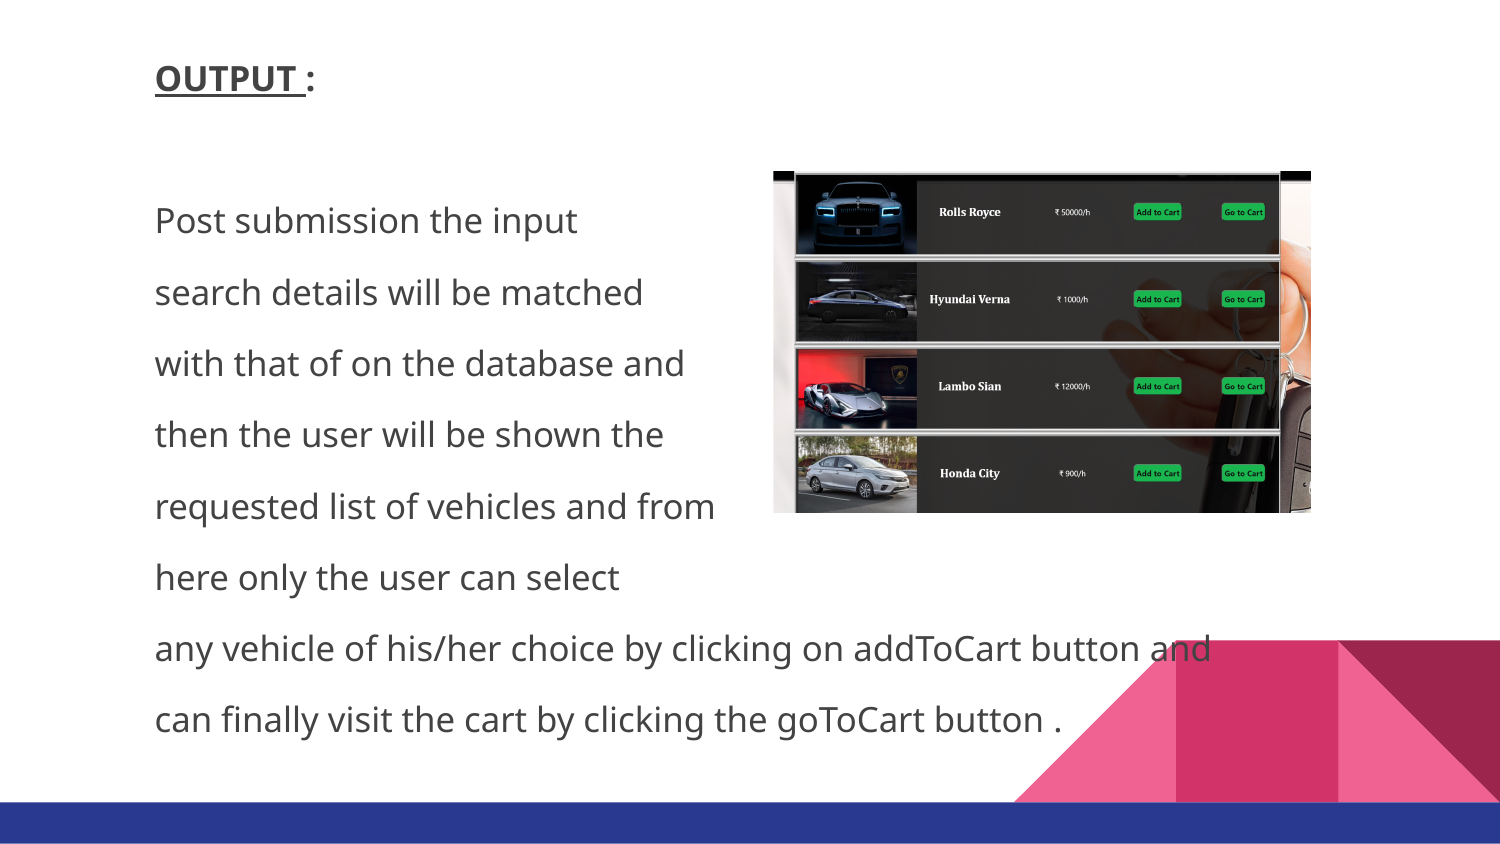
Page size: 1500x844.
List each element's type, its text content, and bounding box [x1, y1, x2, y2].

picture [773, 171, 1311, 513]
list OUTPUT : Post submission the input search details will be matched with that of on the database and then the user will be shown the requested list of vehicles and from here only the user can select any vehicle of his/her choice by clicking on addToCart button and can finally visit the cart by clicking the goToCart button . [64, 35, 1462, 756]
